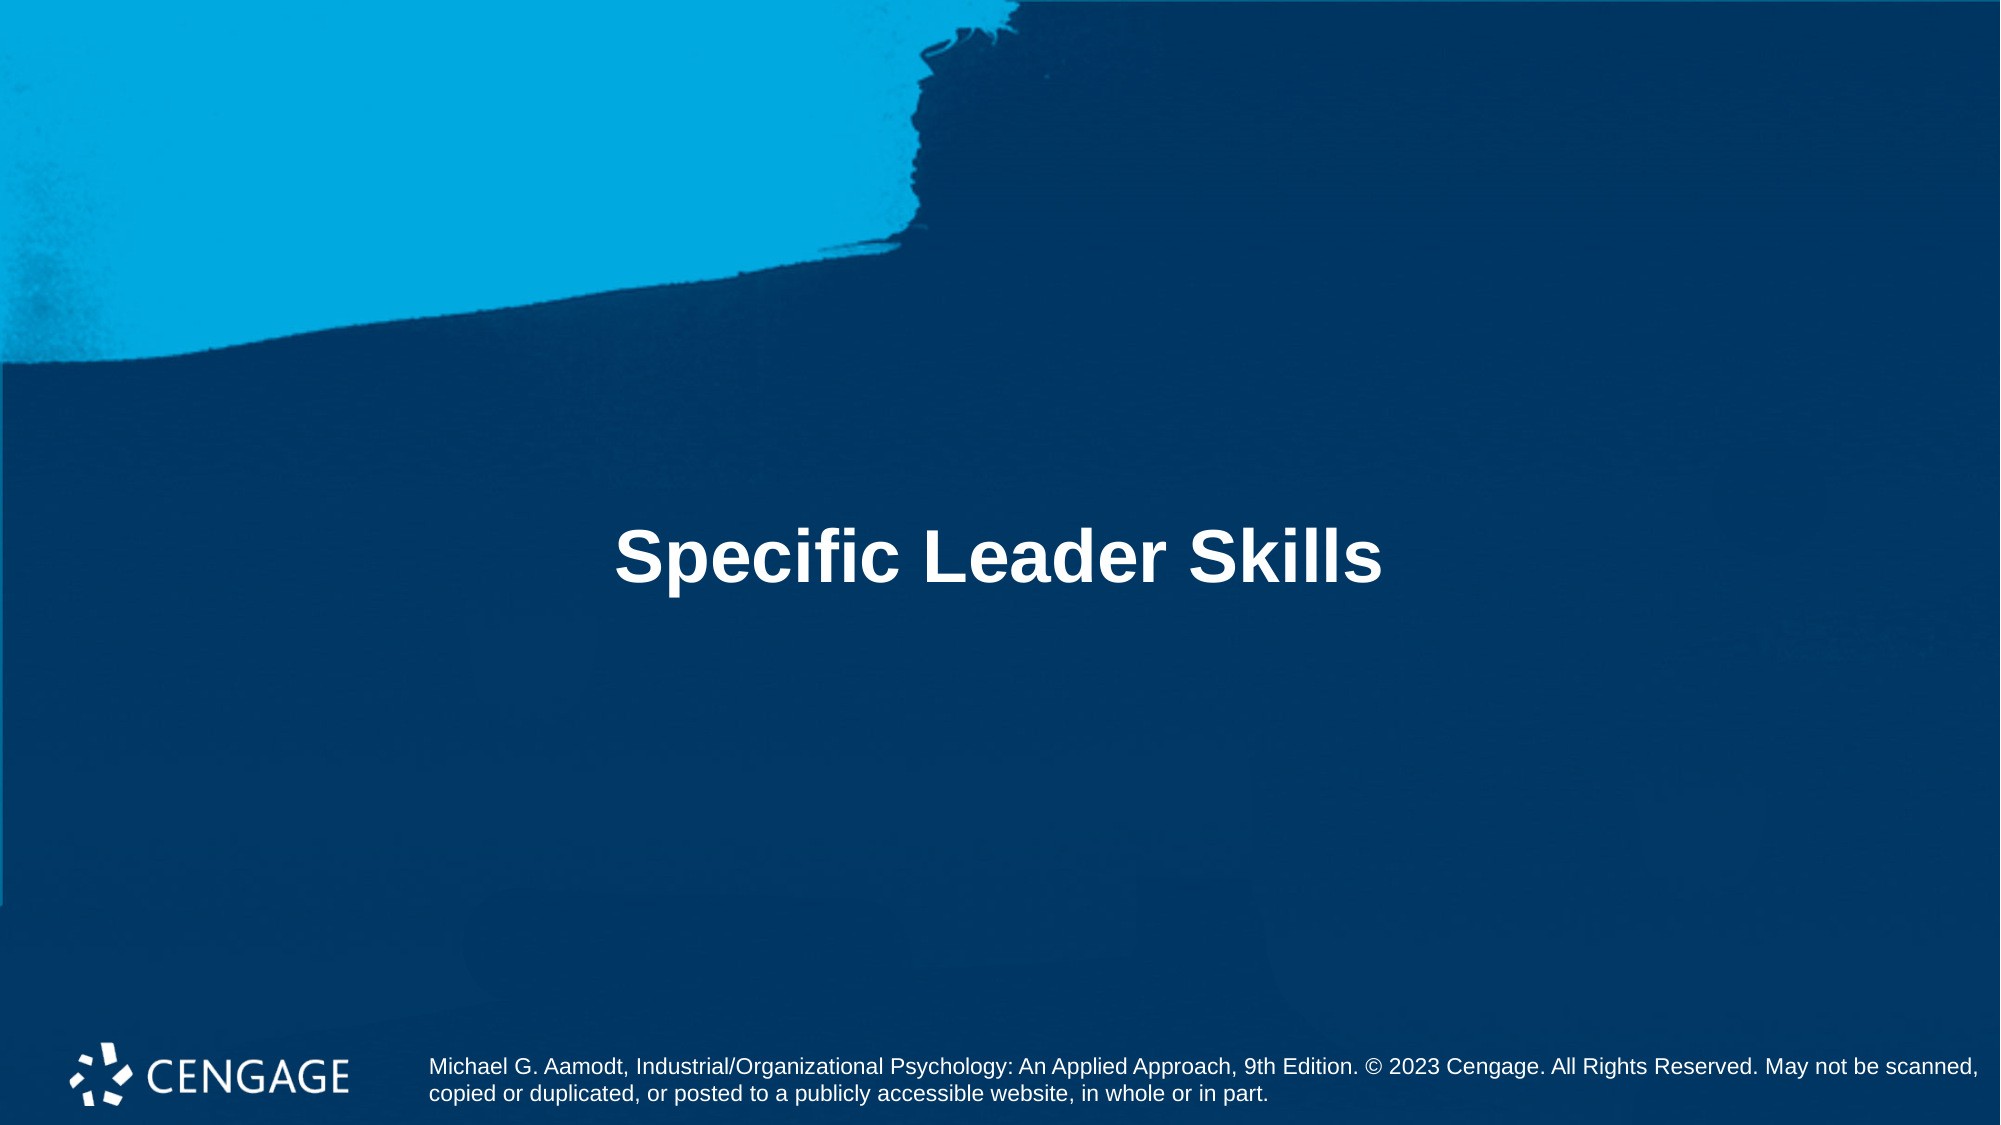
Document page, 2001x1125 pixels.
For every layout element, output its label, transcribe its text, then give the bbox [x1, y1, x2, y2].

picture [0, 2, 2000, 1125]
picture [925, 43, 946, 52]
title Specific Leader Skills [137, 507, 1863, 687]
